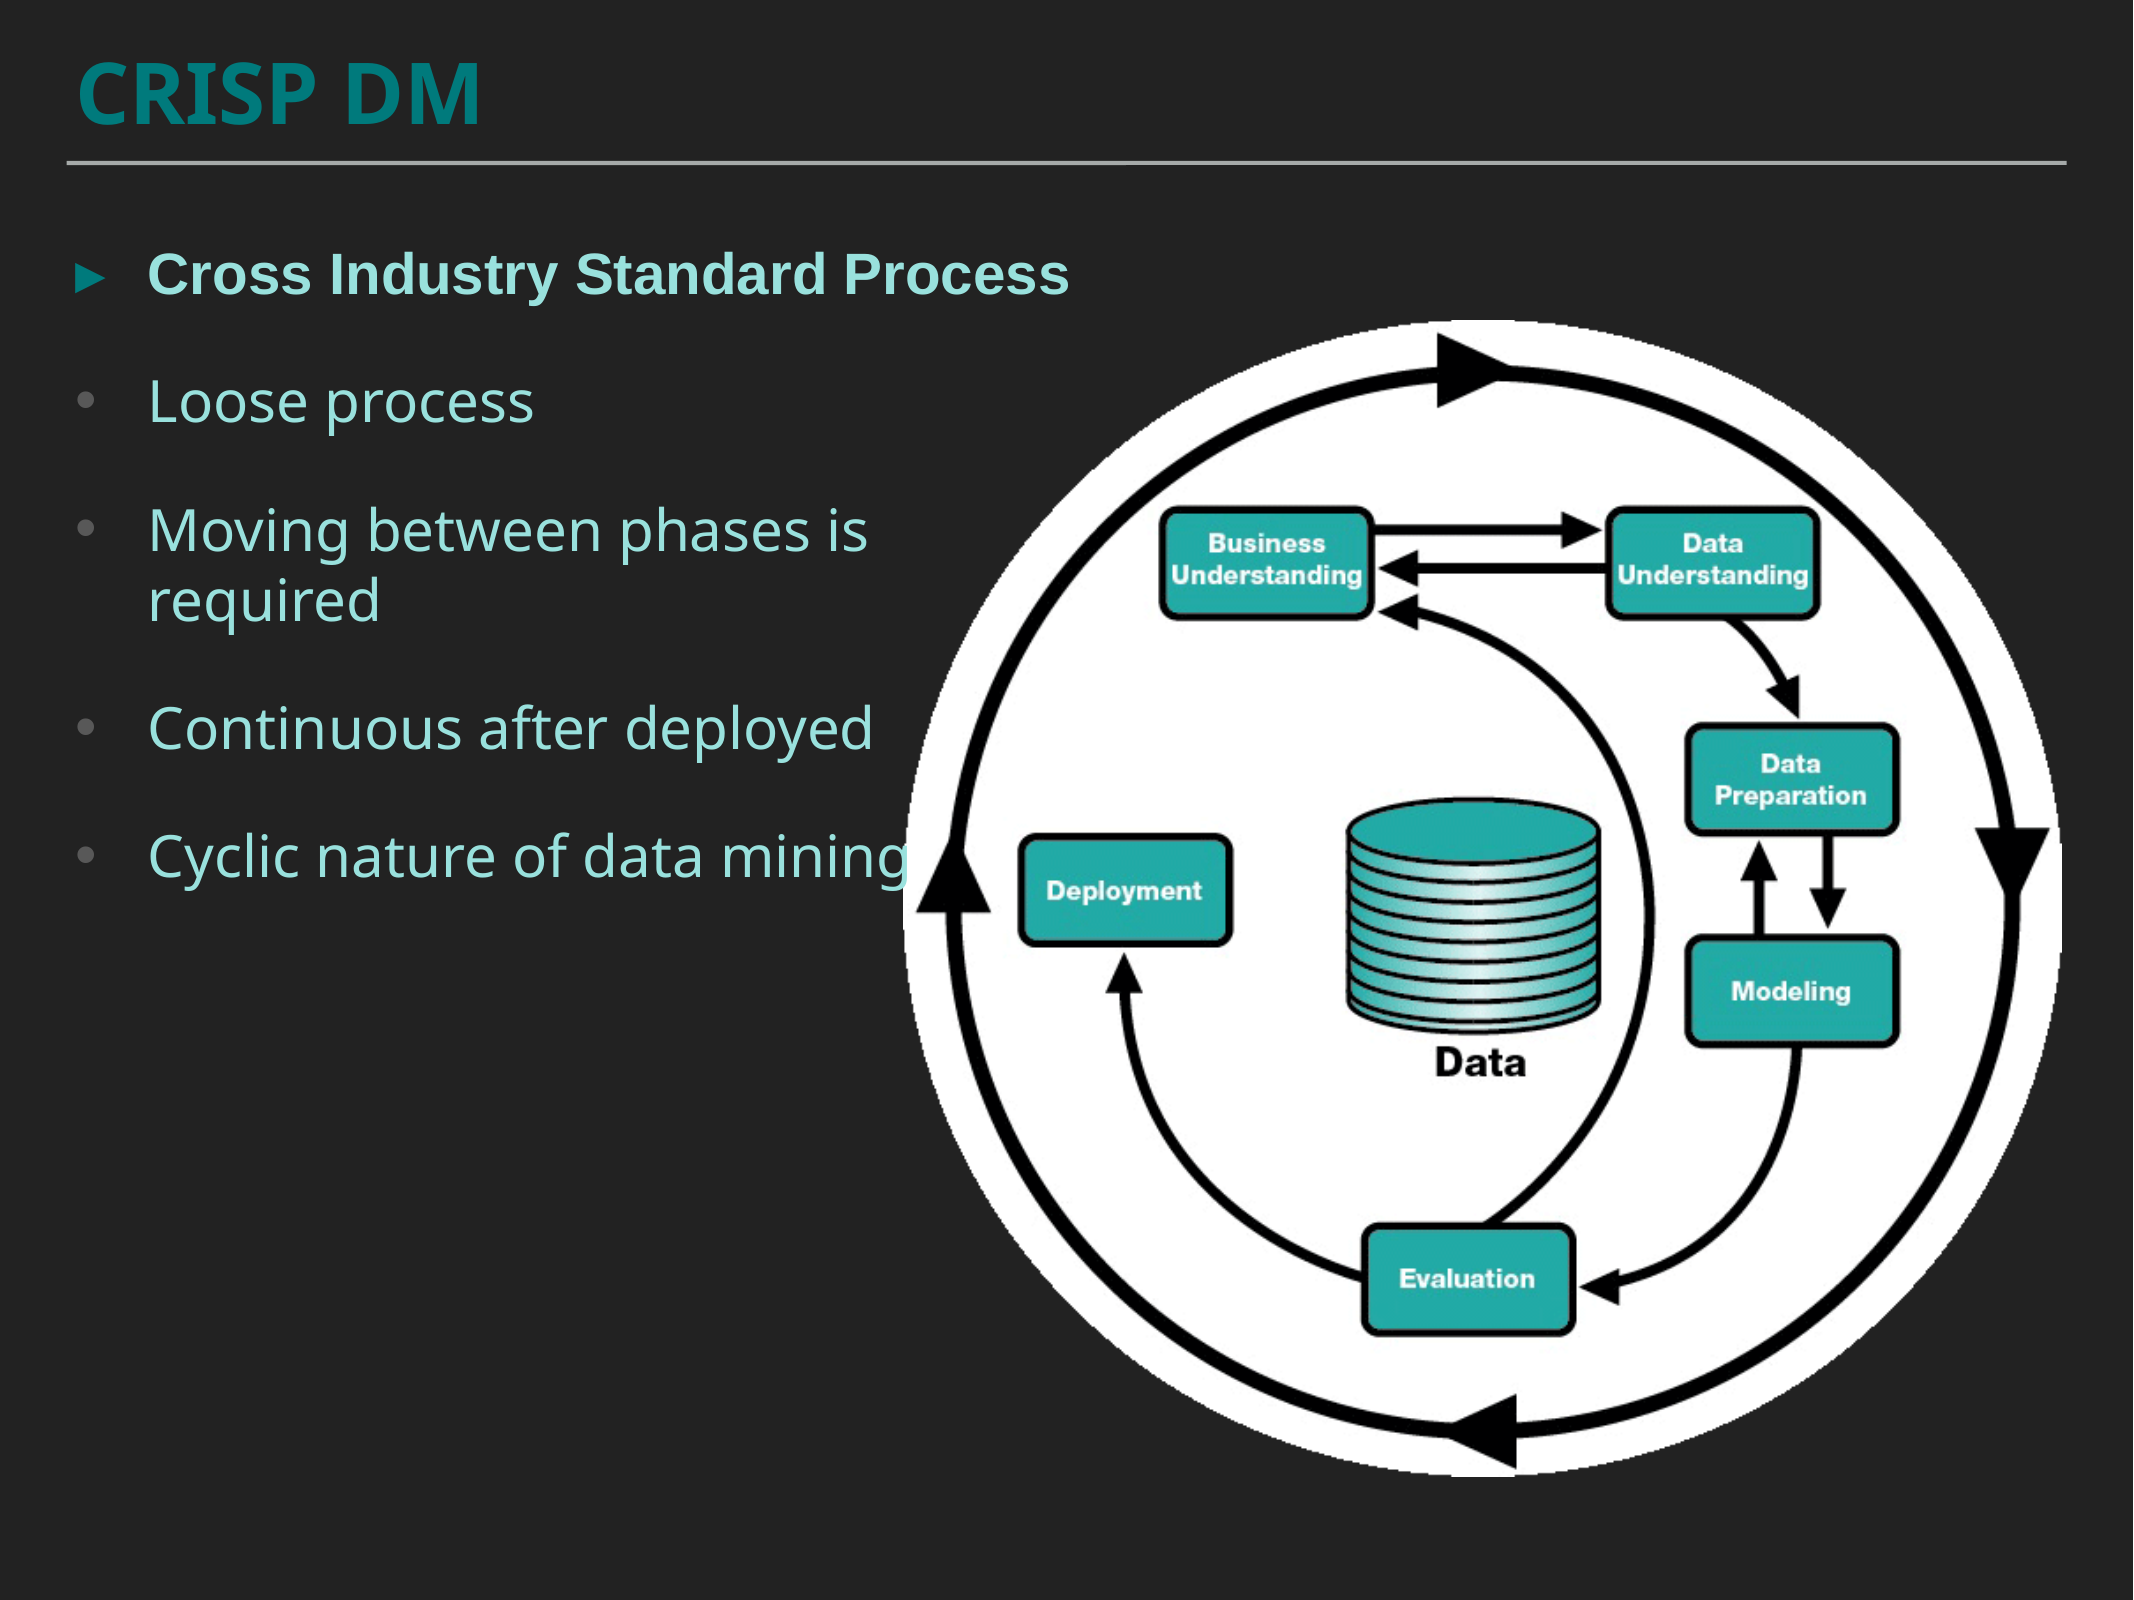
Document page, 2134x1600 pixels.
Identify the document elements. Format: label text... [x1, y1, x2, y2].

list Cross Industry Standard Process Loose process Moving between phases is required Continuous after deployed Cyclic nature of data mining [66, 227, 1101, 1453]
title CRISP DM [66, 50, 1101, 171]
picture [903, 319, 2062, 1477]
